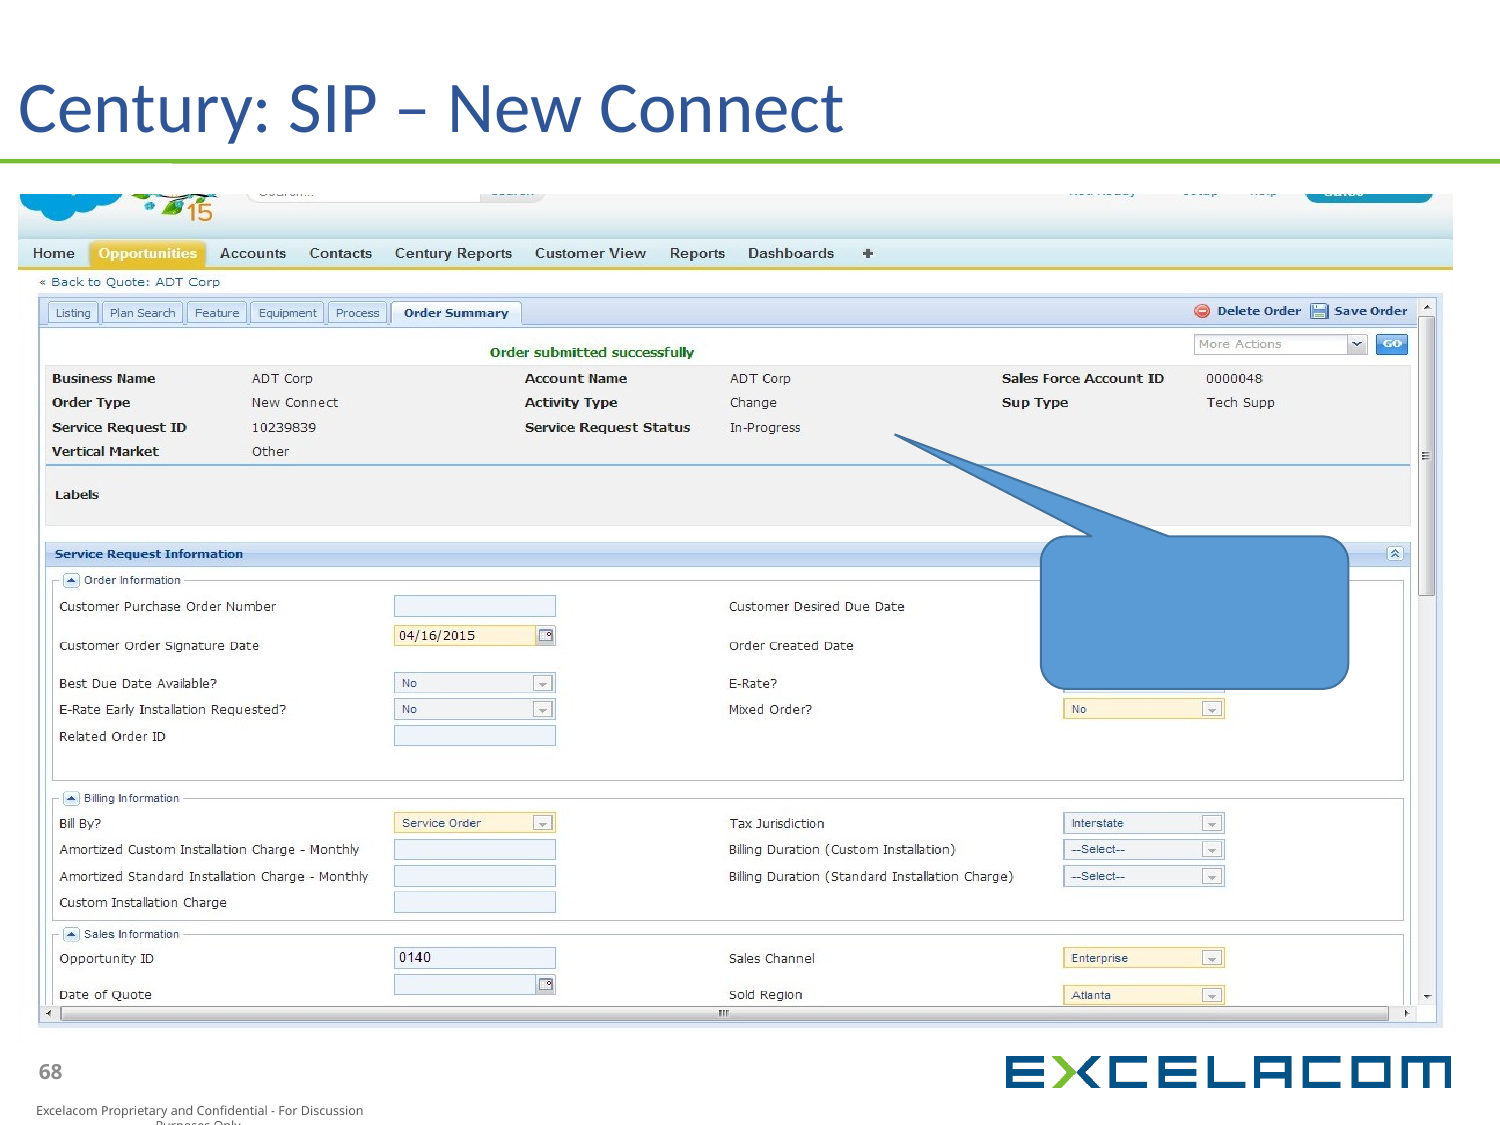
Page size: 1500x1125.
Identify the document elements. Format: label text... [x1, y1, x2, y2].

picture [1006, 1056, 1451, 1088]
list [18, 194, 1453, 1041]
text_box Century: SIP – New Connect [3, 51, 861, 155]
slide_number 68 [23, 1042, 93, 1103]
